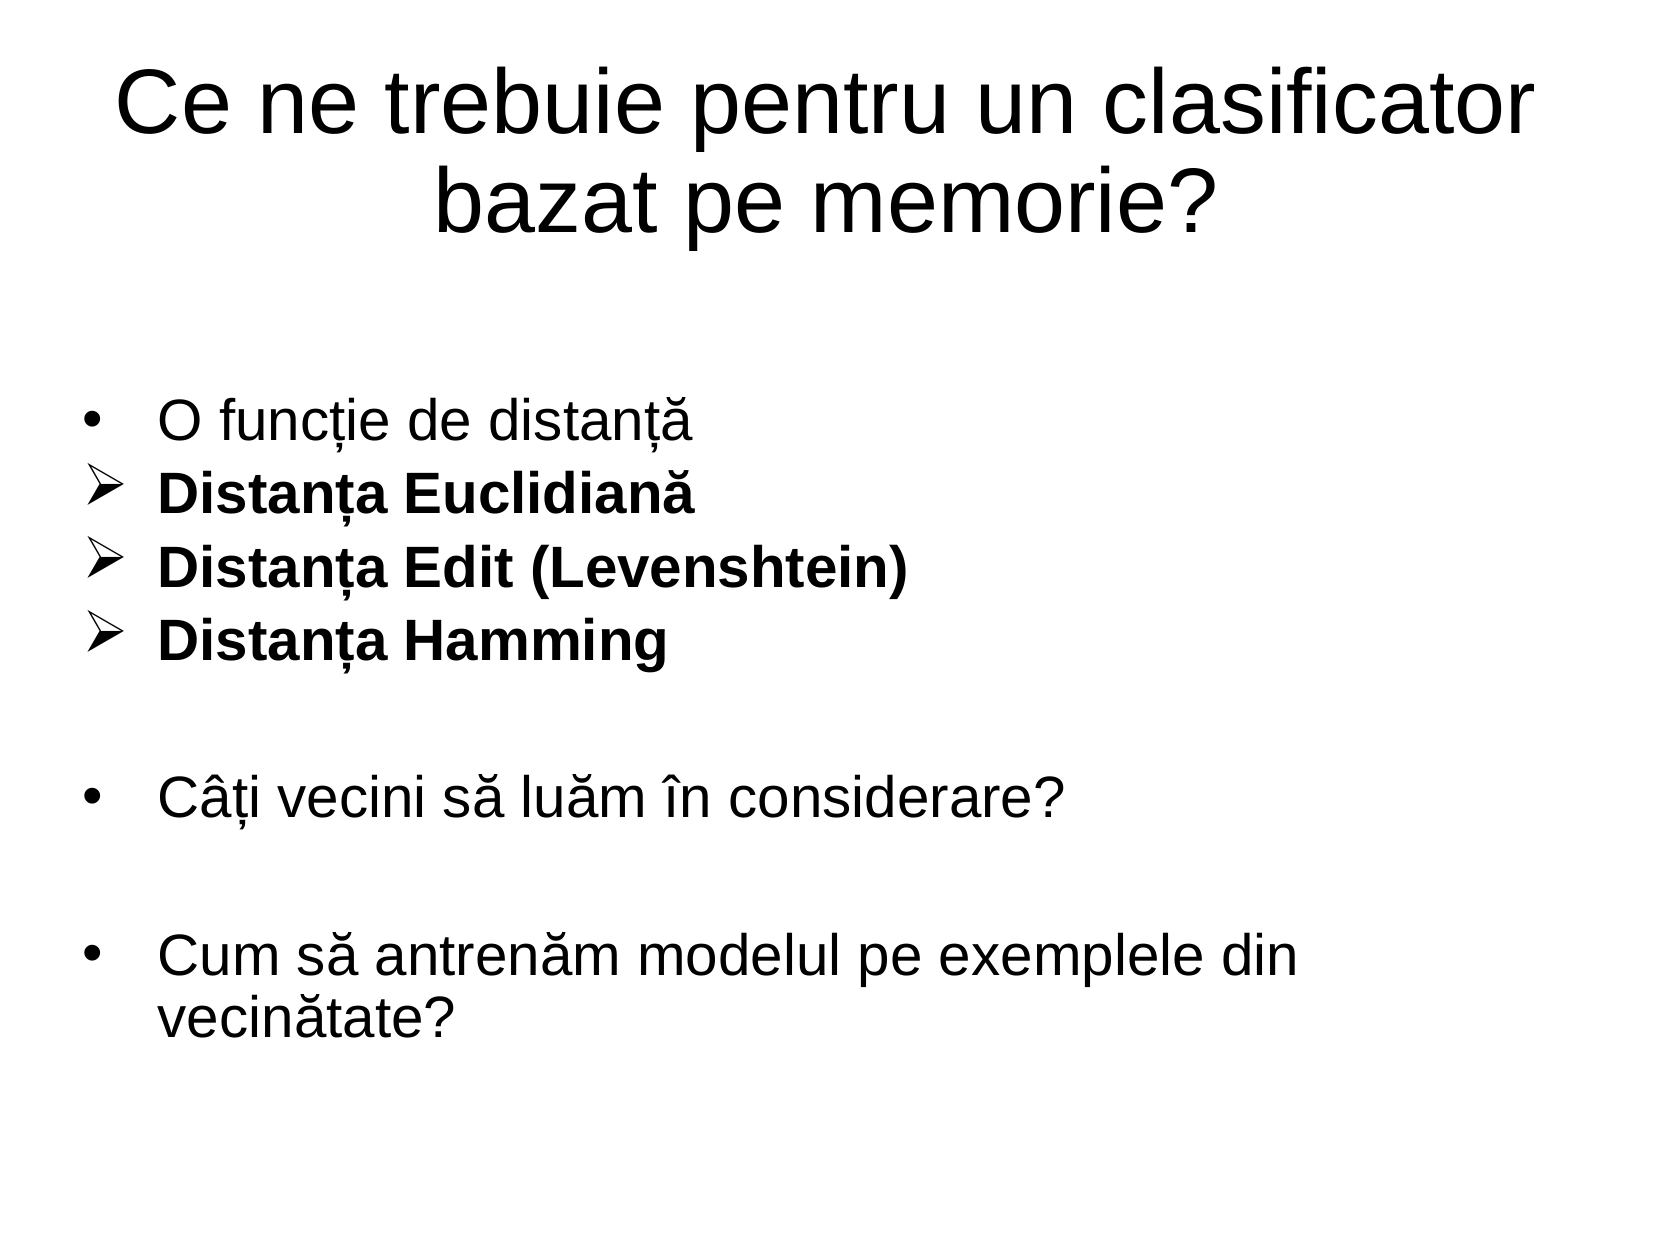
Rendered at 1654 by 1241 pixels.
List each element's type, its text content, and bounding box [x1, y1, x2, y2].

subtitle O funcție de distanță Distanța Euclidiană Distanța Edit (Levenshtein) Distanța Hamming Câți vecini să luăm în considerare? Cum să antrenăm modelul pe exemplele din vecinătate? [82, 320, 1571, 1121]
title Ce ne trebuie pentru un clasificator bazat pe memorie? [82, 49, 1571, 257]
